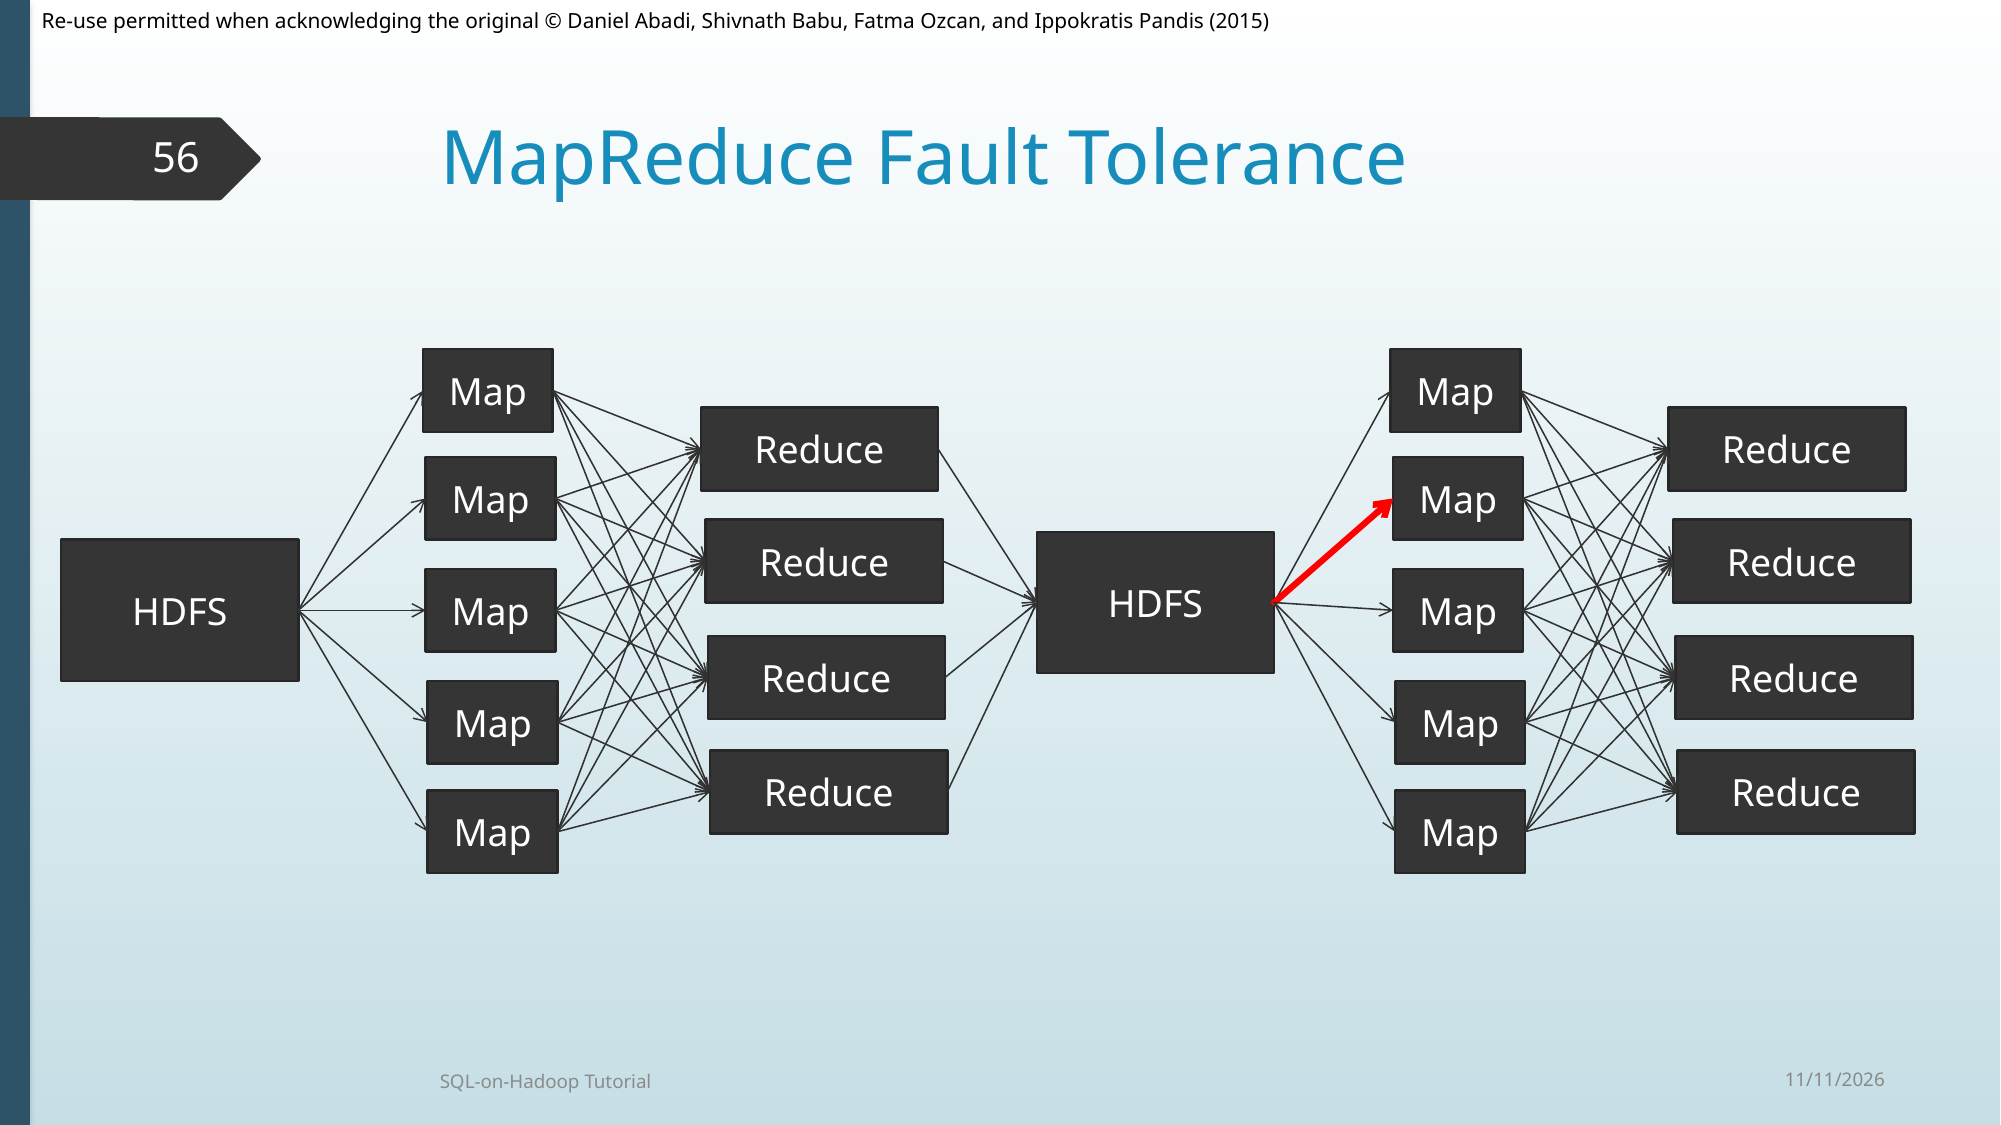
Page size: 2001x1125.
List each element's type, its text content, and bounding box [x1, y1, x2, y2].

text_box Reduce [1681, 749, 1916, 835]
text_box Map [1389, 348, 1522, 433]
text_box Map [422, 348, 554, 433]
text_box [1273, 602, 1396, 832]
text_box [557, 791, 711, 832]
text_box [1524, 448, 1669, 560]
text_box Map [1394, 789, 1526, 874]
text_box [298, 390, 424, 498]
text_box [942, 560, 1038, 603]
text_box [298, 498, 426, 608]
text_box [1524, 560, 1674, 677]
text_box Map [428, 456, 546, 541]
text_box Reduce [715, 406, 939, 492]
slide_number 56 [87, 129, 216, 189]
text_box Reduce [1683, 518, 1912, 604]
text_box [552, 390, 711, 498]
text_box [557, 560, 706, 677]
text_box Reduce [716, 518, 933, 604]
text_box Reduce [714, 749, 949, 835]
text_box HDFS [1041, 531, 1268, 674]
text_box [1273, 498, 1394, 601]
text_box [1520, 390, 1678, 498]
text_box Map [426, 789, 559, 874]
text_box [557, 677, 708, 791]
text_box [937, 448, 1038, 567]
text_box Map [433, 680, 547, 765]
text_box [298, 610, 428, 832]
text_box Reduce [1683, 406, 1907, 492]
footer SQL-on-Hadoop Tutorial [424, 1051, 1675, 1112]
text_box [557, 448, 701, 560]
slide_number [1711, 1050, 1900, 1112]
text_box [1273, 390, 1391, 498]
text_box Reduce [1684, 635, 1914, 720]
title MapReduce Fault Tolerance [425, 102, 1888, 313]
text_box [1524, 677, 1676, 791]
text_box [947, 602, 1038, 793]
text_box Reduce [716, 635, 942, 720]
text_box Map [1400, 680, 1515, 765]
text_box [707, 498, 711, 564]
text_box Map [1396, 456, 1514, 541]
text_box Map [1398, 568, 1514, 653]
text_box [1524, 791, 1678, 832]
text_box HDFS [60, 538, 292, 682]
text_box Map [430, 568, 546, 653]
